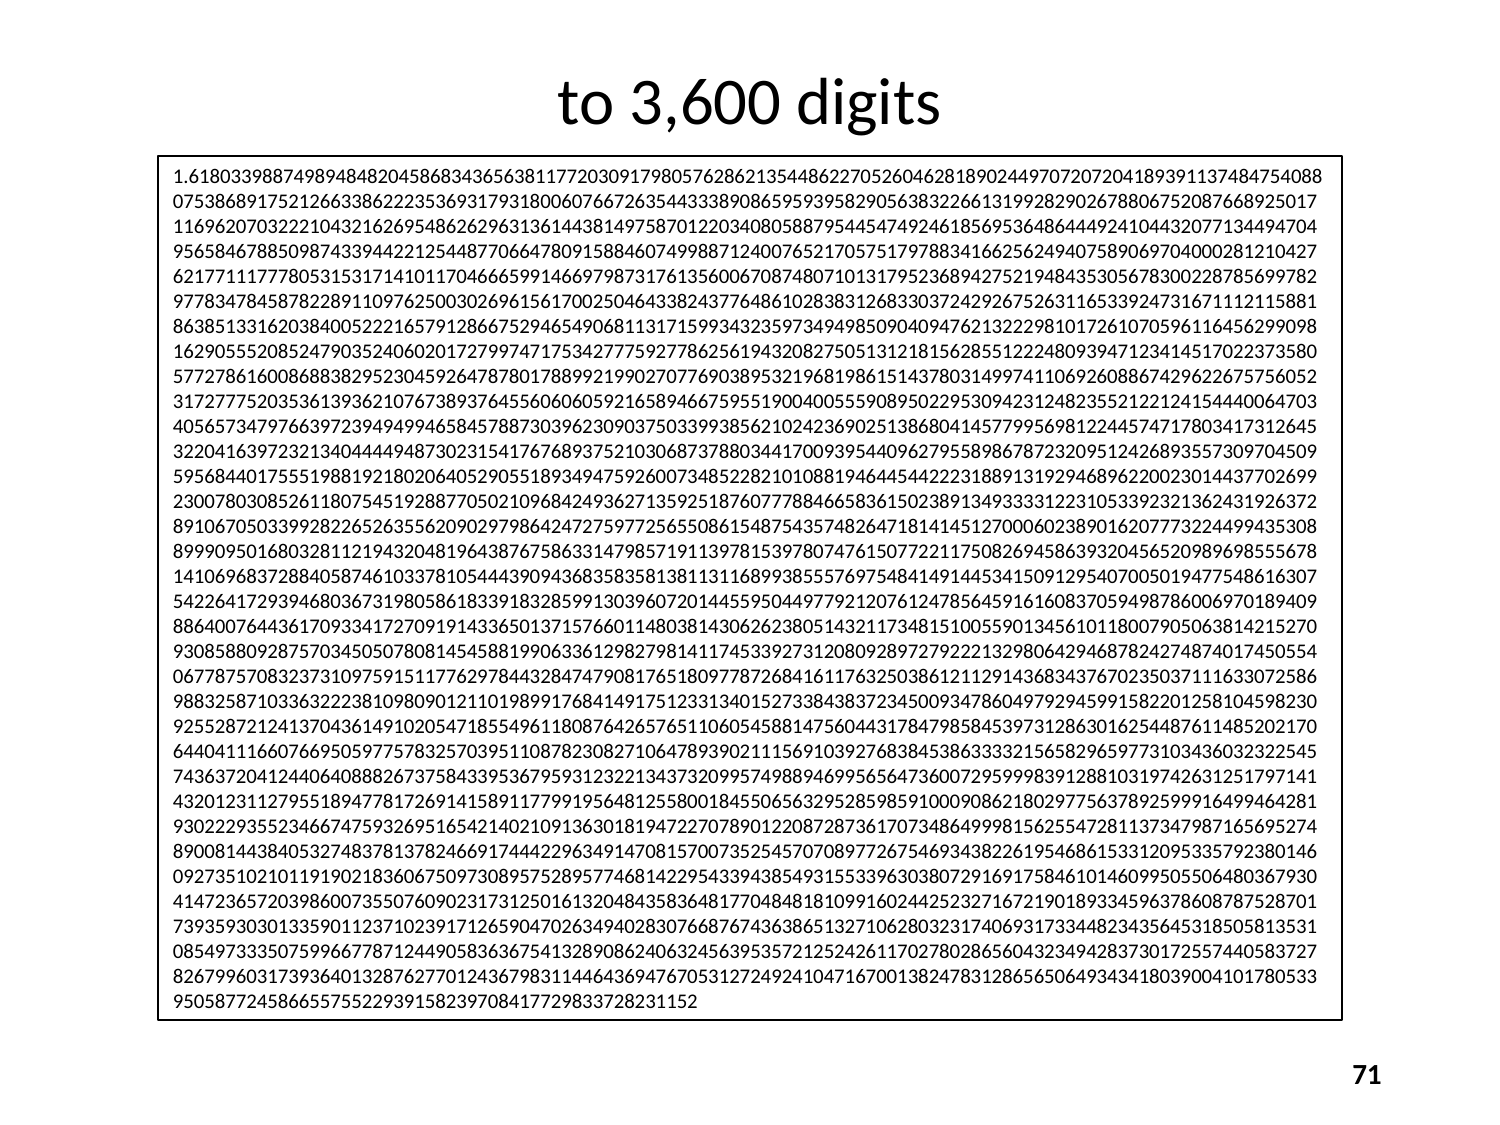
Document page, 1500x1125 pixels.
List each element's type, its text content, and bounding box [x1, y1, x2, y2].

slide_number 71 [1059, 1042, 1397, 1103]
text_box 1.6180339887498948482045868343656381177203091798057628621354486227052604628189024497072072041893911374847540880753868917521266338622235369317931800607667263544333890865959395829056383226613199282902678806752087668925017116962070322210432162695486262963136144381497587012203408058879544547492461856953648644492410443207713449470495658467885098743394422125448770664780915884607499887124007652170575179788341662562494075890697040002812104276217711177780531531714101170466659914669798731761356006708748071013179523689427521948435305678300228785699782977834784587822891109762500302696156170025046433824377648610283831268330372429267526311653392473167111211588186385133162038400522216579128667529465490681131715993432359734949850904094762132229810172610705961164562990981629055520852479035240602017279974717534277759277862561943208275051312181562855122248093947123414517022373580577278616008688382952304592647878017889921990270776903895321968198615143780314997411069260886742962267575605231727775203536139362107673893764556060605921658946675955190040055590895022953094231248235521221241544400647034056573479766397239494994658457887303962309037503399385621024236902513868041457799569812244574717803417312645322041639723213404444948730231541767689375210306873788034417009395440962795589867872320951242689355730970450959568440175551988192180206405290551893494759260073485228210108819464454422231889131929468962200230144377026992300780308526118075451928877050210968424936271359251876077788466583615023891349333312231053392321362431926372891067050339928226526355620902979864247275977256550861548754357482647181414512700060238901620777322449943530889990950168032811219432048196438767586331479857191139781539780747615077221175082694586393204565209896985556781410696837288405874610337810544439094368358358138113116899385557697548414914453415091295407005019477548616307542264172939468036731980586183391832859913039607201445595044977921207612478564591616083705949878600697018940988640076443617093341727091914336501371576601148038143062623805143211734815100559013456101180079050638142152709308588092875703450507808145458819906336129827981411745339273120809289727922213298064294687824274874017450554067787570832373109759151177629784432847479081765180977872684161176325038612112914368343767023503711163307258698832587103363222381098090121101989917684149175123313401527338438372345009347860497929459915822012581045982309255287212413704361491020547185549611808764265765110605458814756044317847985845397312863016254487611485202170644041116607669505977578325703951108782308271064789390211156910392768384538633332156582965977310343603232254574363720412440640888267375843395367959312322134373209957498894699565647360072959998391288103197426312517971414320123112795518947781726914158911779919564812558001845506563295285985910009086218029775637892599916499464281930222935523466747593269516542140210913630181947227078901220872873617073486499981562554728113734798716569527489008144384053274837813782466917444229634914708157007352545707089772675469343822619546861533120953357923801460927351021011919021836067509730895752895774681422954339438549315533963038072916917584610146099505506480367930414723657203986007355076090231731250161320484358364817704848181099160244252327167219018933459637860878752870173935930301335901123710239171265904702634940283076687674363865132710628032317406931733448234356453185058135310854973335075996677871244905836367541328908624063245639535721252426117027802865604323494283730172557440583727826799603173936401328762770124367983114464369476705312724924104716700138247831286565064934341803900410178053395058772458665575522939158239708417729833728231152 [158, 155, 1342, 1020]
